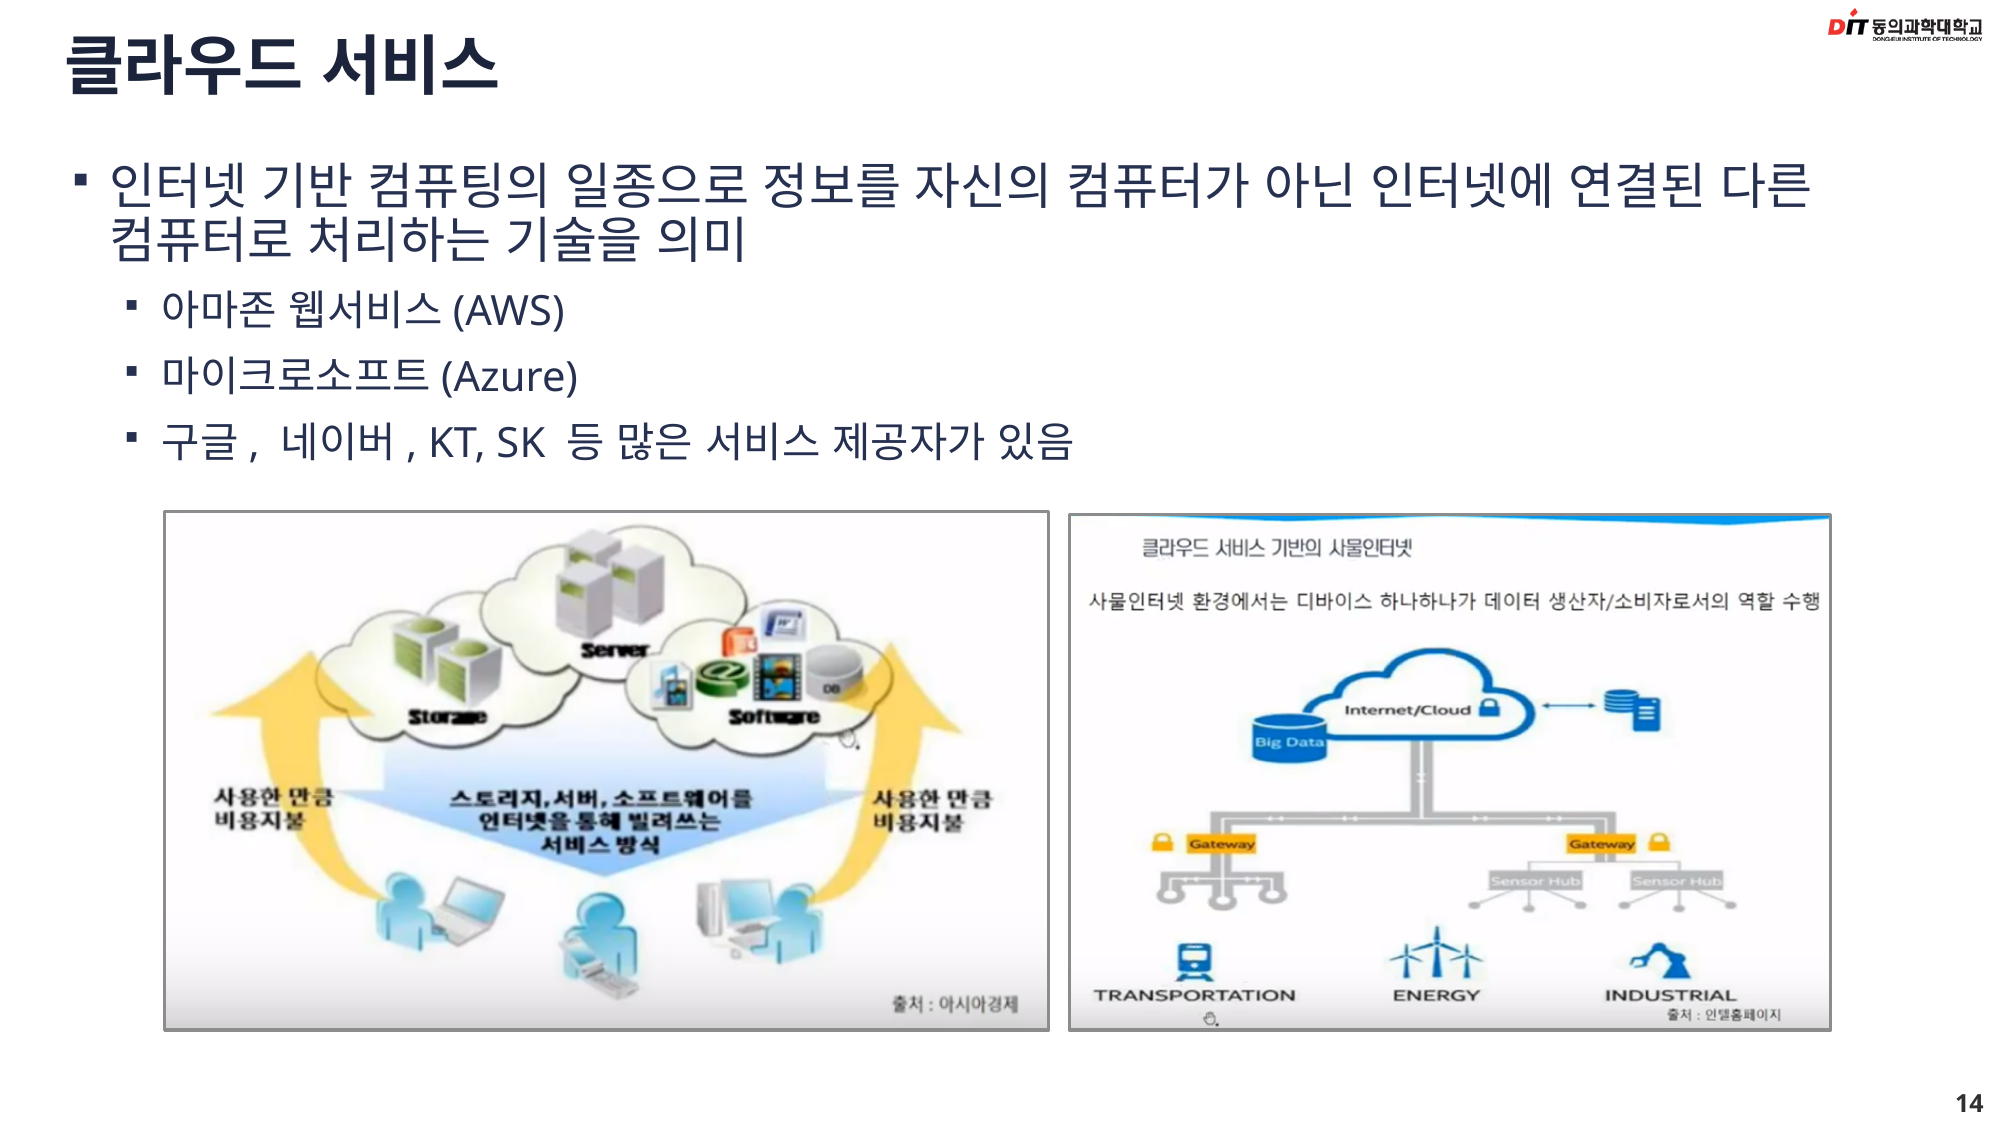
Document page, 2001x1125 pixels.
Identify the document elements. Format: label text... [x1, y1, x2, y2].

slide_number 14 [1893, 1085, 1999, 1124]
title 클라우드 서비스 [49, 24, 1951, 111]
picture [166, 513, 1048, 1029]
list 인터넷 기반 컴퓨팅의 일종으로 정보를 자신의 컴퓨터가 아닌 인터넷에 연결된 다른 컴퓨터로 처리하는 기술을 의미 아마존 웹서비스(AWS) 마이크로소프트(Azure) 구글, 네이버, KT, SK 등 많은 서비스 제공자가 있음 [49, 153, 1951, 1062]
picture [1070, 515, 1830, 1029]
picture [1828, 8, 1982, 41]
